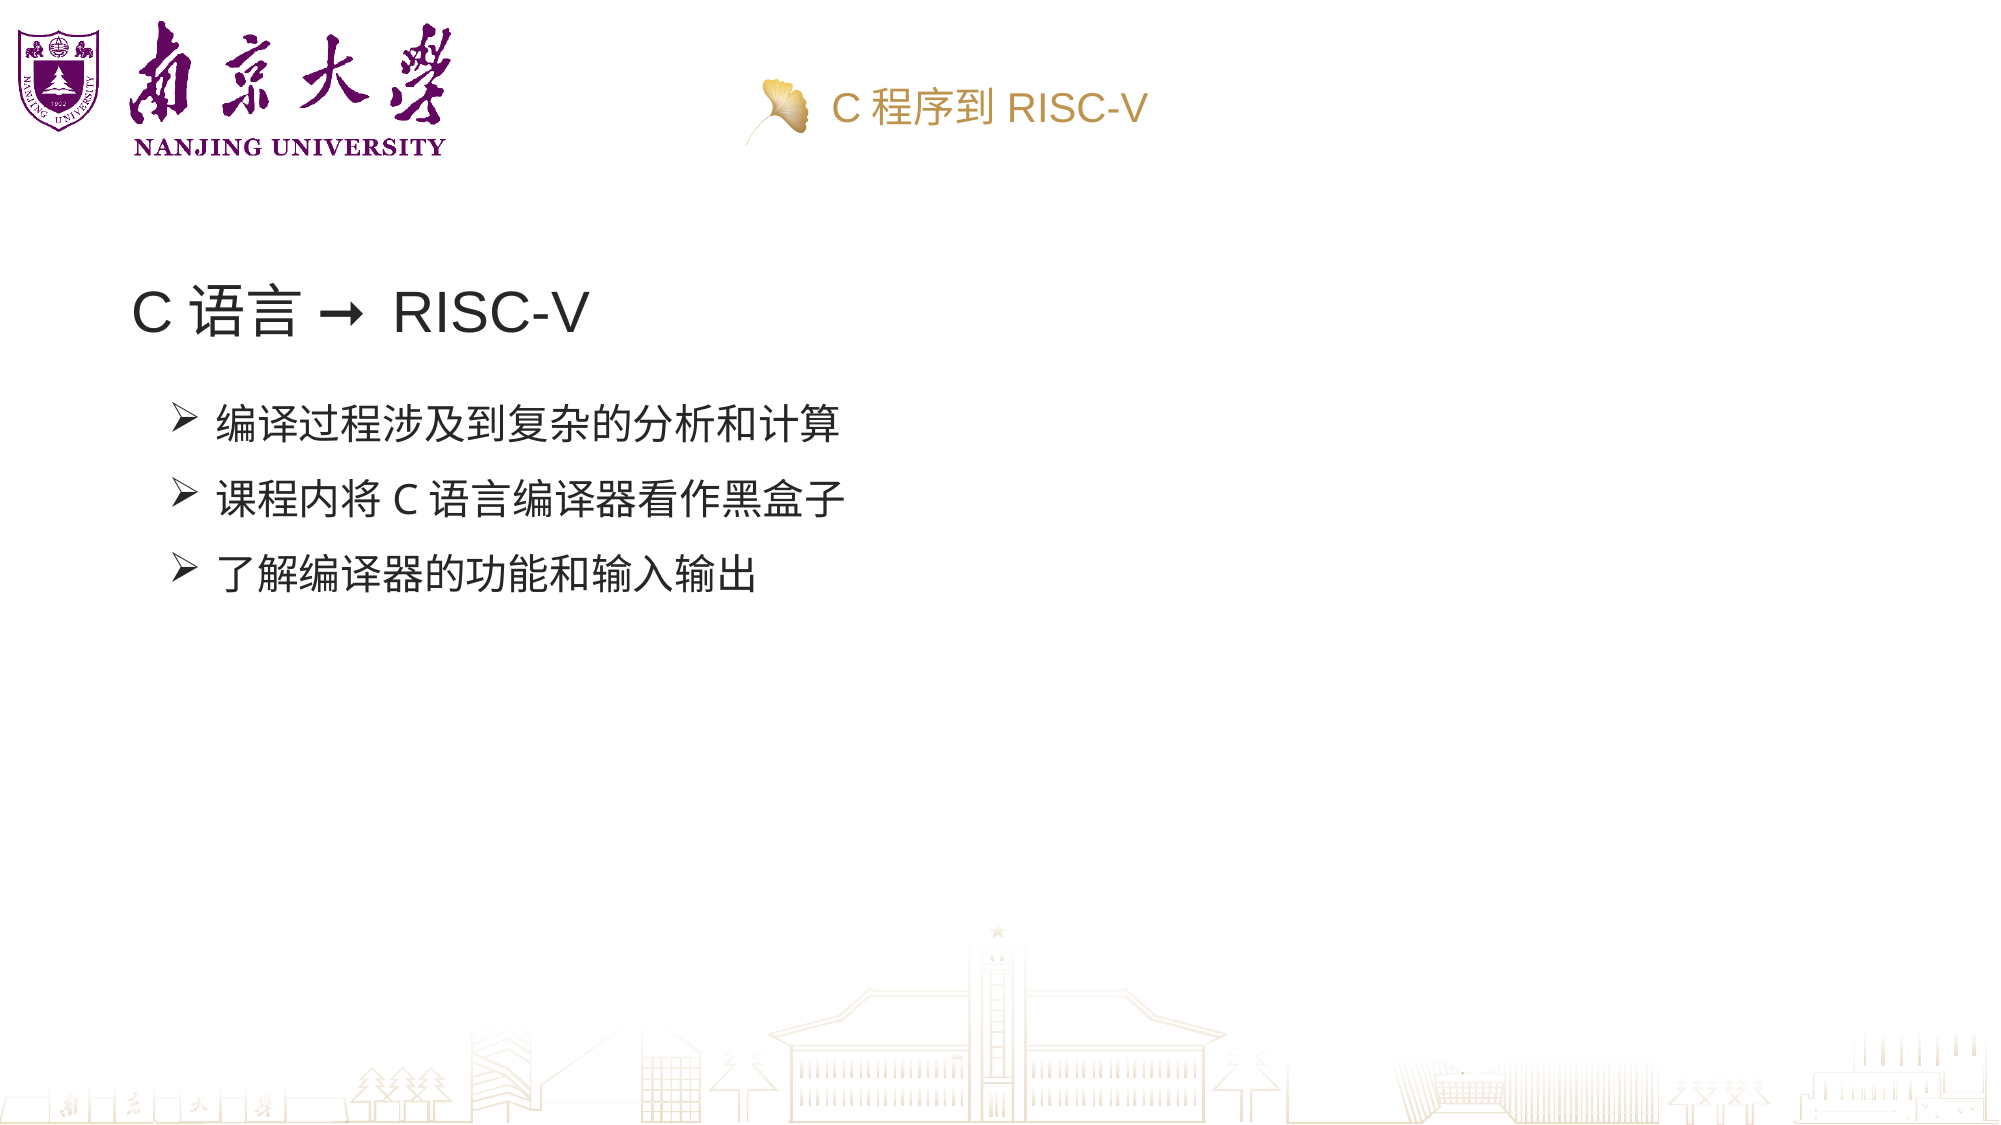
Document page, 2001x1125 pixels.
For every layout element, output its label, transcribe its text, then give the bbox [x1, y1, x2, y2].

picture [18, 21, 451, 160]
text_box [116, 249, 1843, 599]
picture [731, 64, 830, 169]
text_box C程序到RISC-V [816, 73, 1226, 139]
